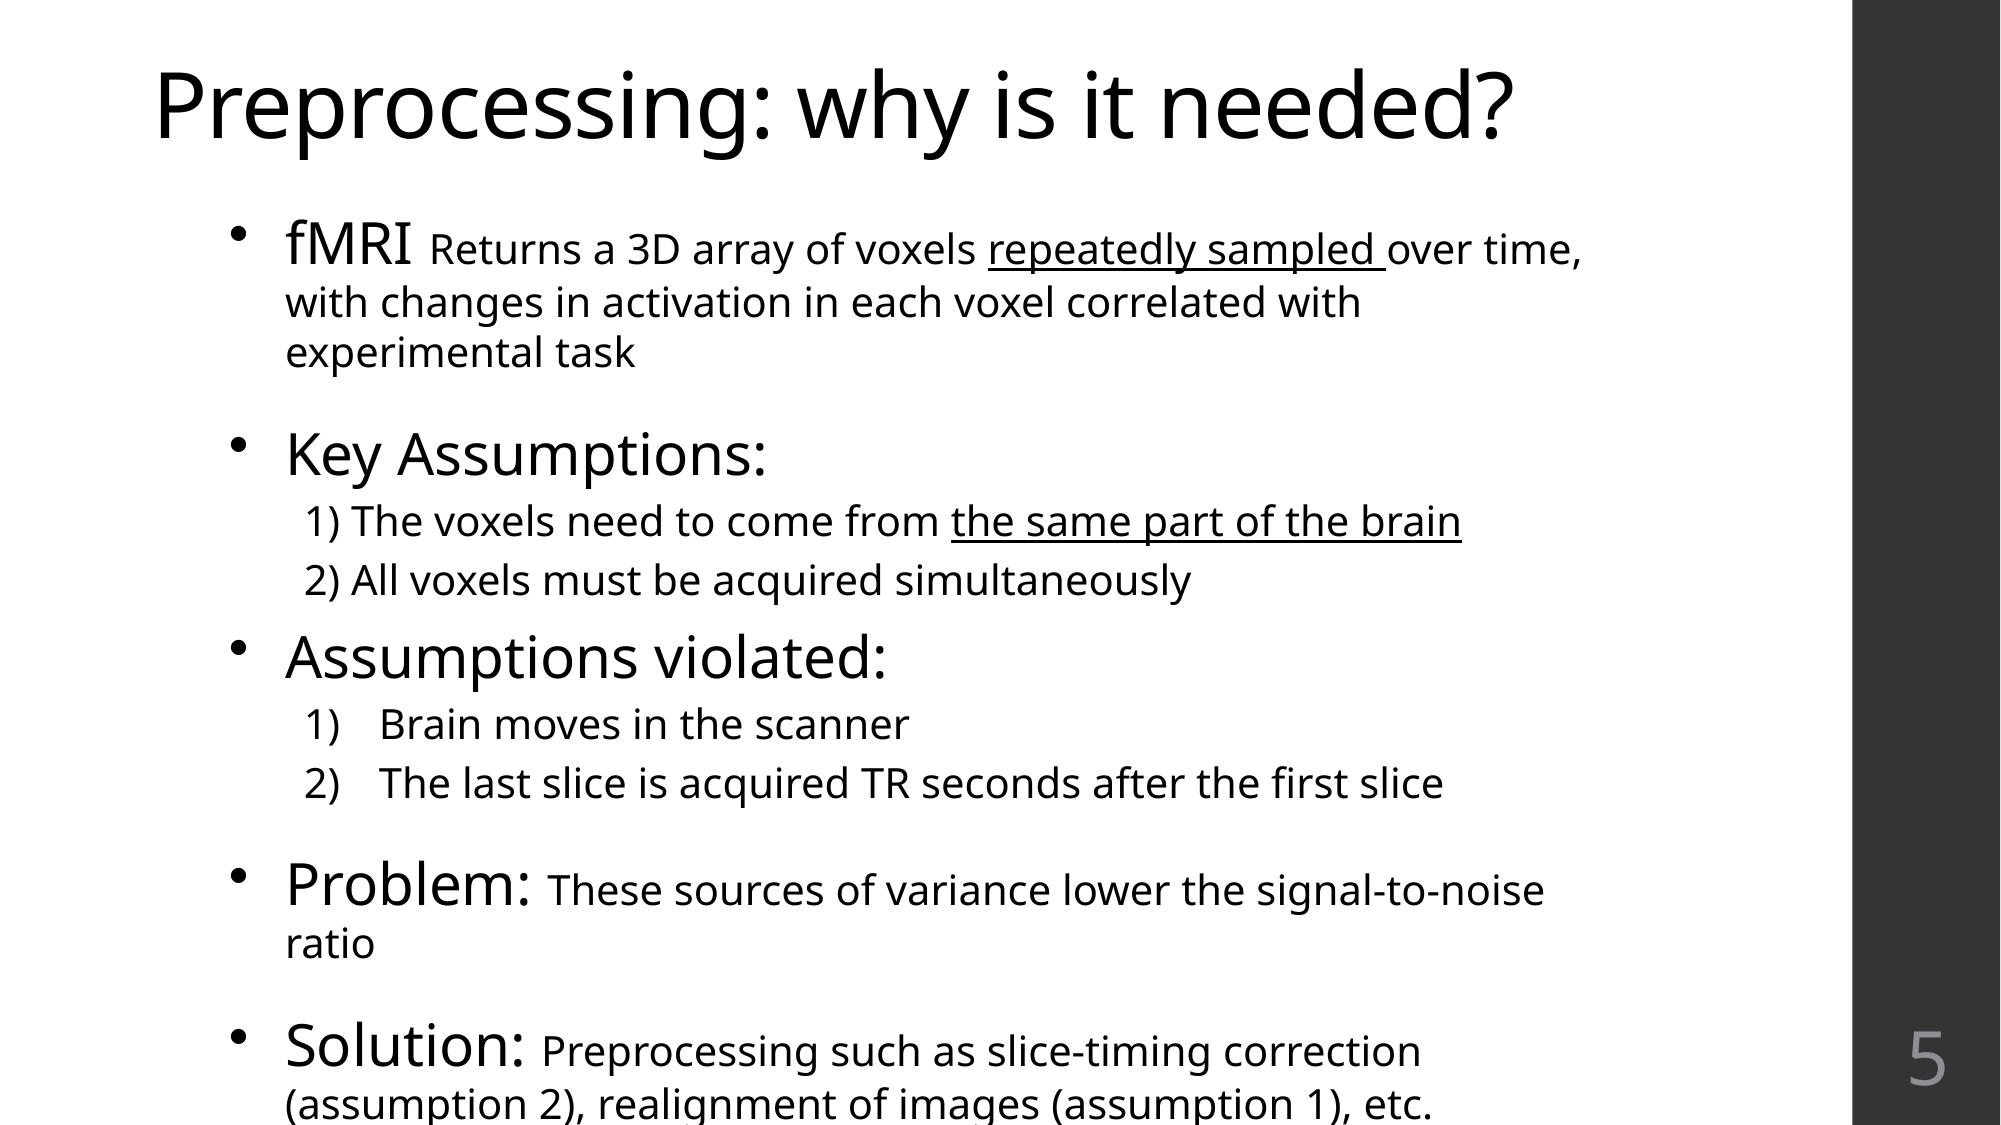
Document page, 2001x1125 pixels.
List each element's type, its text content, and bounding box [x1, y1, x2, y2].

text_box Preprocessing: why is it needed? [137, 0, 1863, 218]
text_box fMRI Returns a 3D array of voxels repeatedly sampled over time, with changes in activation in each voxel correlated with experimental task Key Assumptions: 1) The voxels need to come from the same part of the brain 2) All voxels must be acquired simultaneously [213, 218, 1631, 579]
text_box Assumptions violated: Brain moves in the scanner The last slice is acquired TR seconds after the first slice Problem: These sources of variance lower the signal-to-noise ratio Solution: Preprocessing such as slice-timing correction (assumption 2), realignment of images (assumption 1), etc. [213, 612, 1631, 1107]
slide_number 5 [1852, 1012, 2000, 1110]
